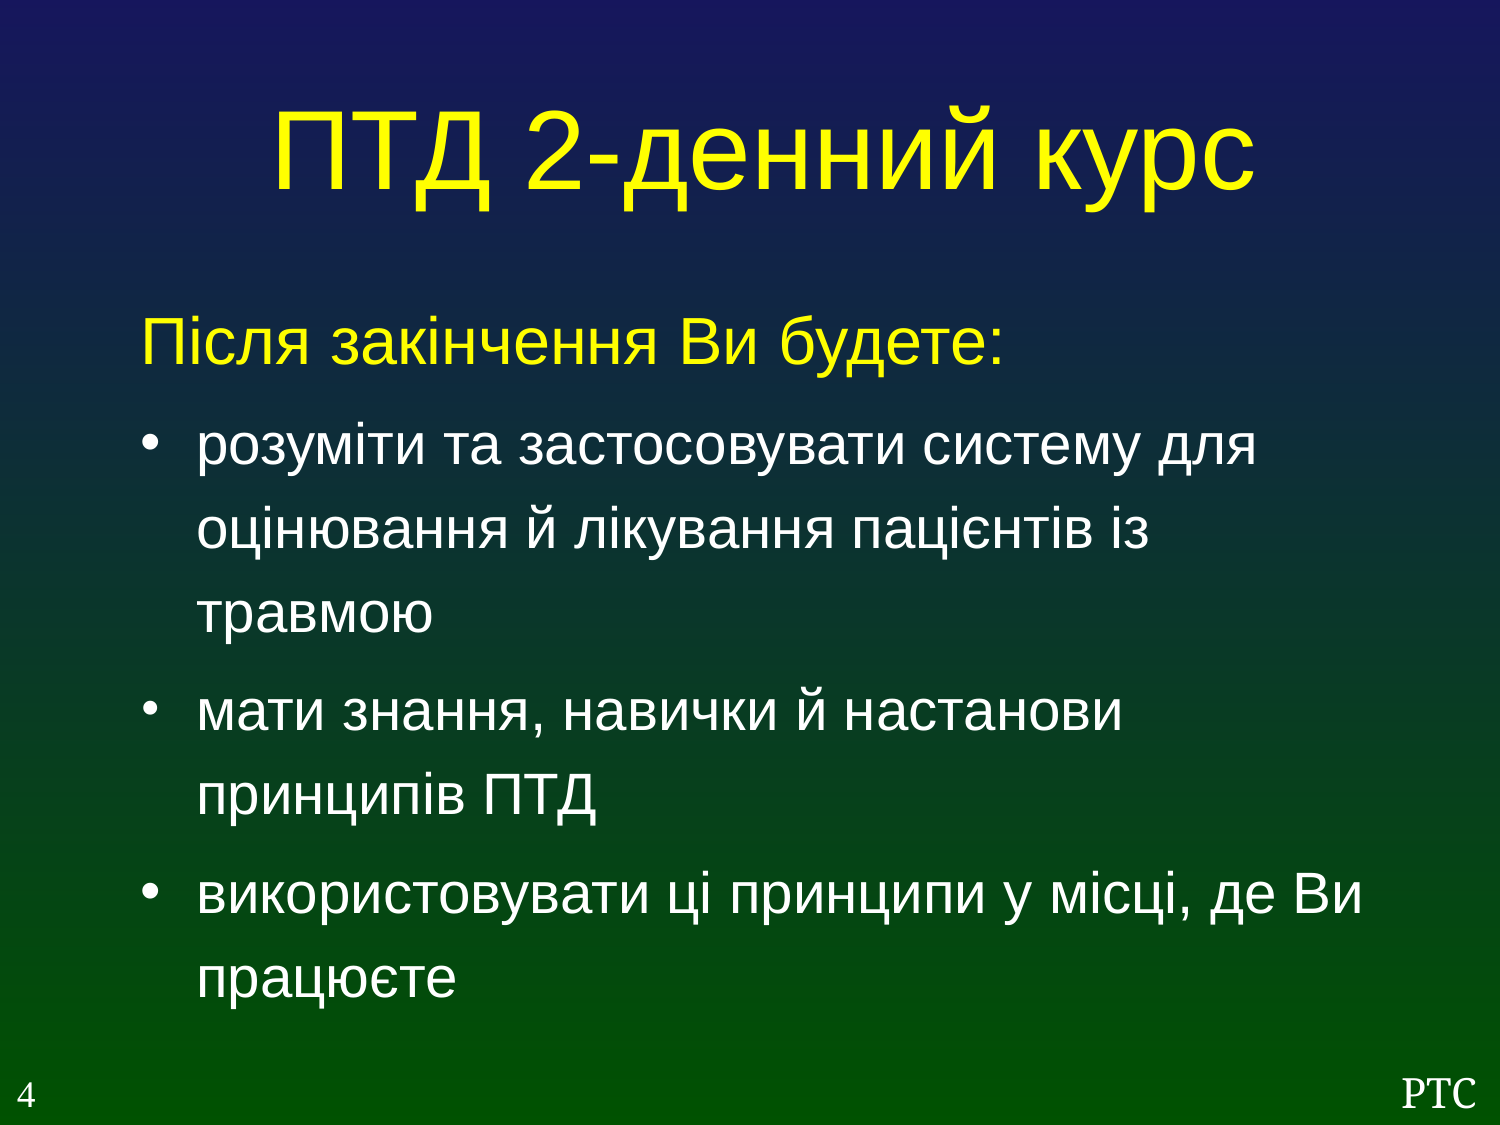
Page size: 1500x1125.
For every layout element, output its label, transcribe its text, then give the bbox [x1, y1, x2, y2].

text_box Після закінчення Ви будете: розуміти та застосовувати систему для оцінювання й лікування пацієнтів із травмою мати знання, навички й настанови принципів ПТД використовувати ці принципи у місці, де Ви працюєте [125, 266, 1402, 1091]
text_box 4 [2, 1061, 51, 1123]
text_box ПТД 2-денний курс [55, 51, 1472, 239]
